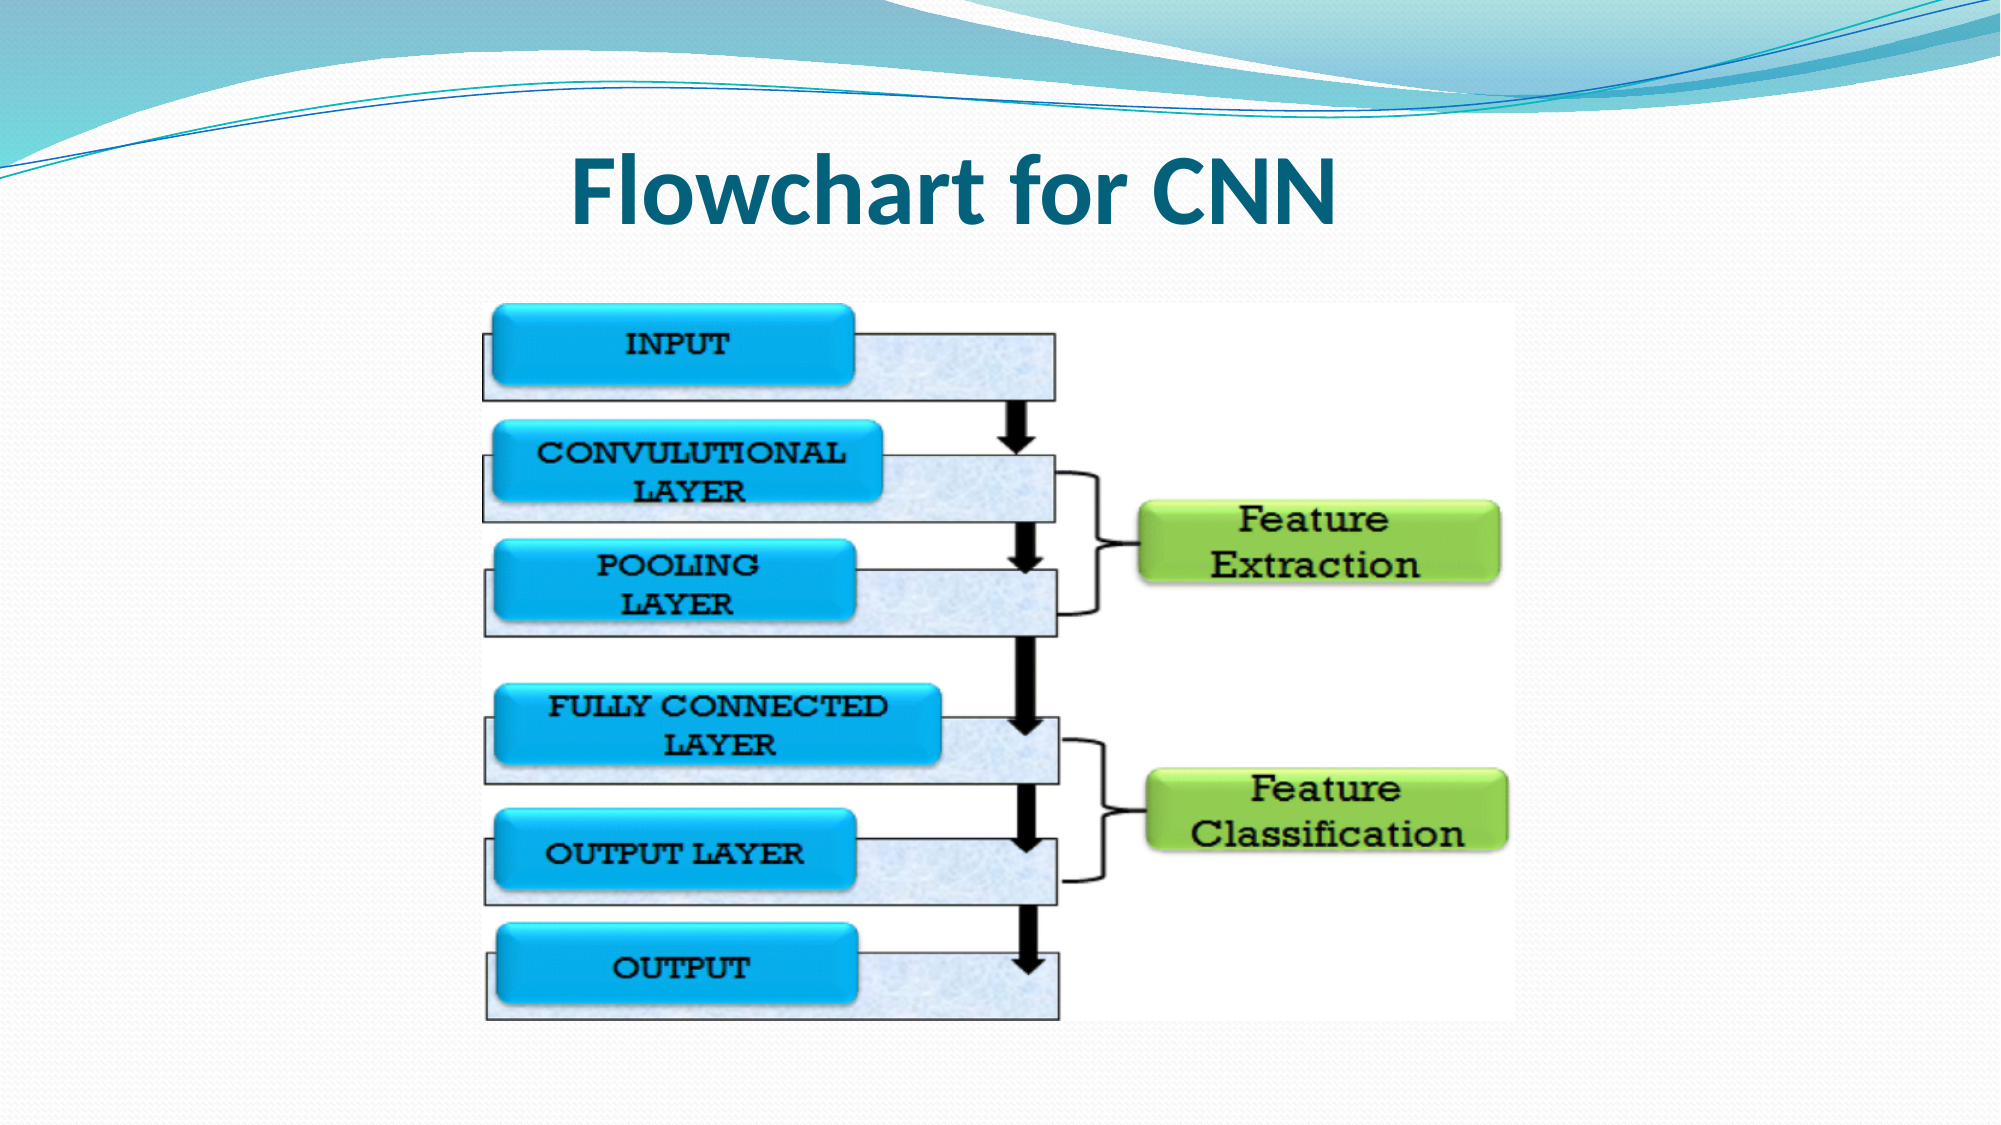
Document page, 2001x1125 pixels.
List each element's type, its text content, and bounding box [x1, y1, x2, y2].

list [482, 303, 1515, 1021]
title Flowchart for CNN [206, 115, 1900, 246]
